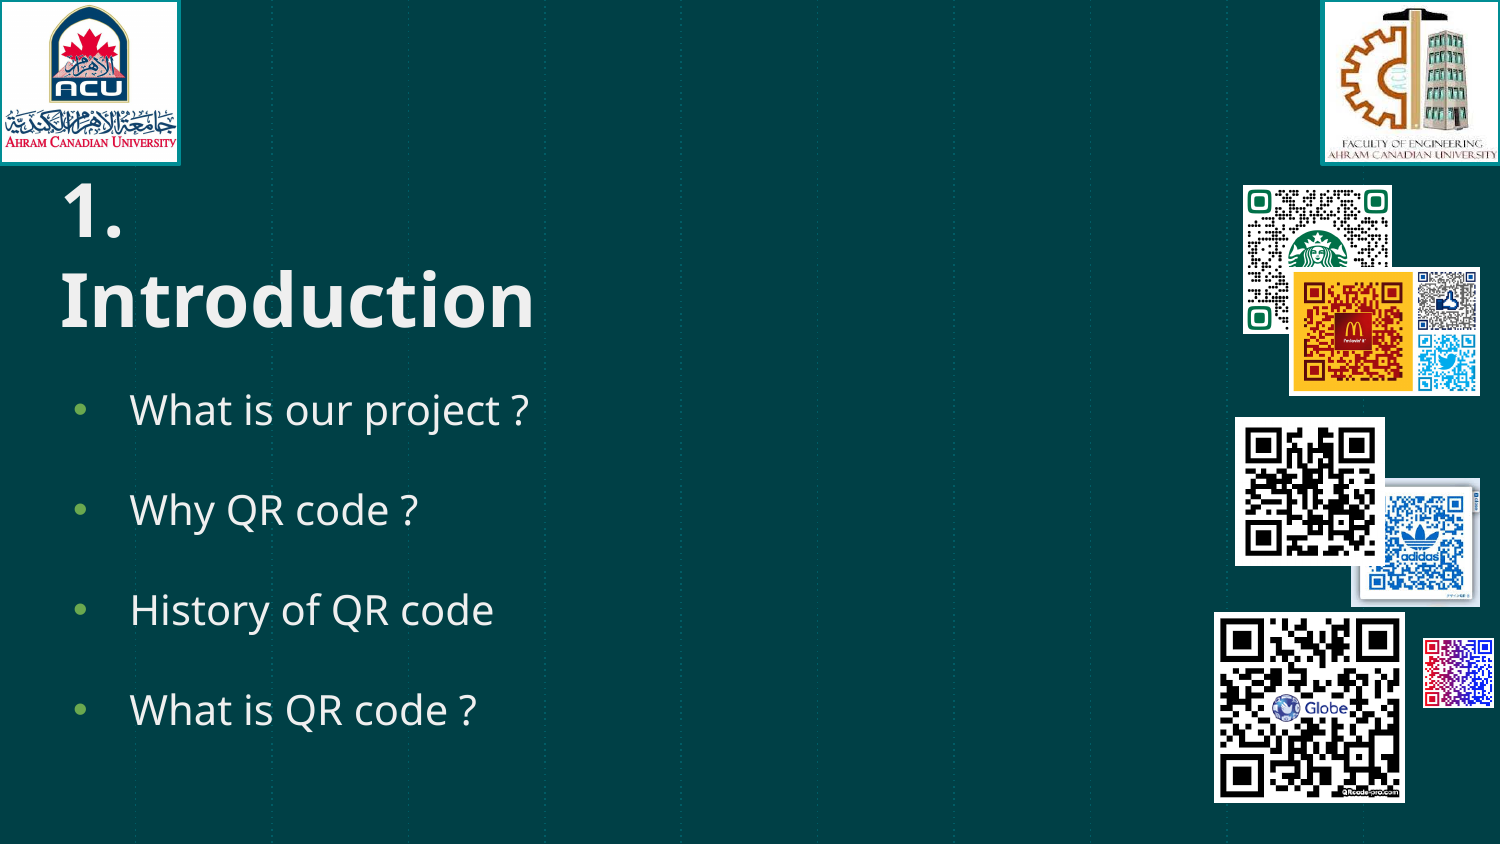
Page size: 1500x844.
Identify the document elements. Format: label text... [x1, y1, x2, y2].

picture [1235, 417, 1480, 607]
picture [2, 2, 177, 162]
picture [1325, 2, 1498, 162]
picture [1214, 612, 1405, 803]
picture [1423, 638, 1494, 708]
picture [1243, 185, 1480, 396]
title 1. Introduction [45, 170, 951, 358]
subtitle What is our project ? Why QR code ? History of QR code What is QR code ? [45, 368, 951, 778]
